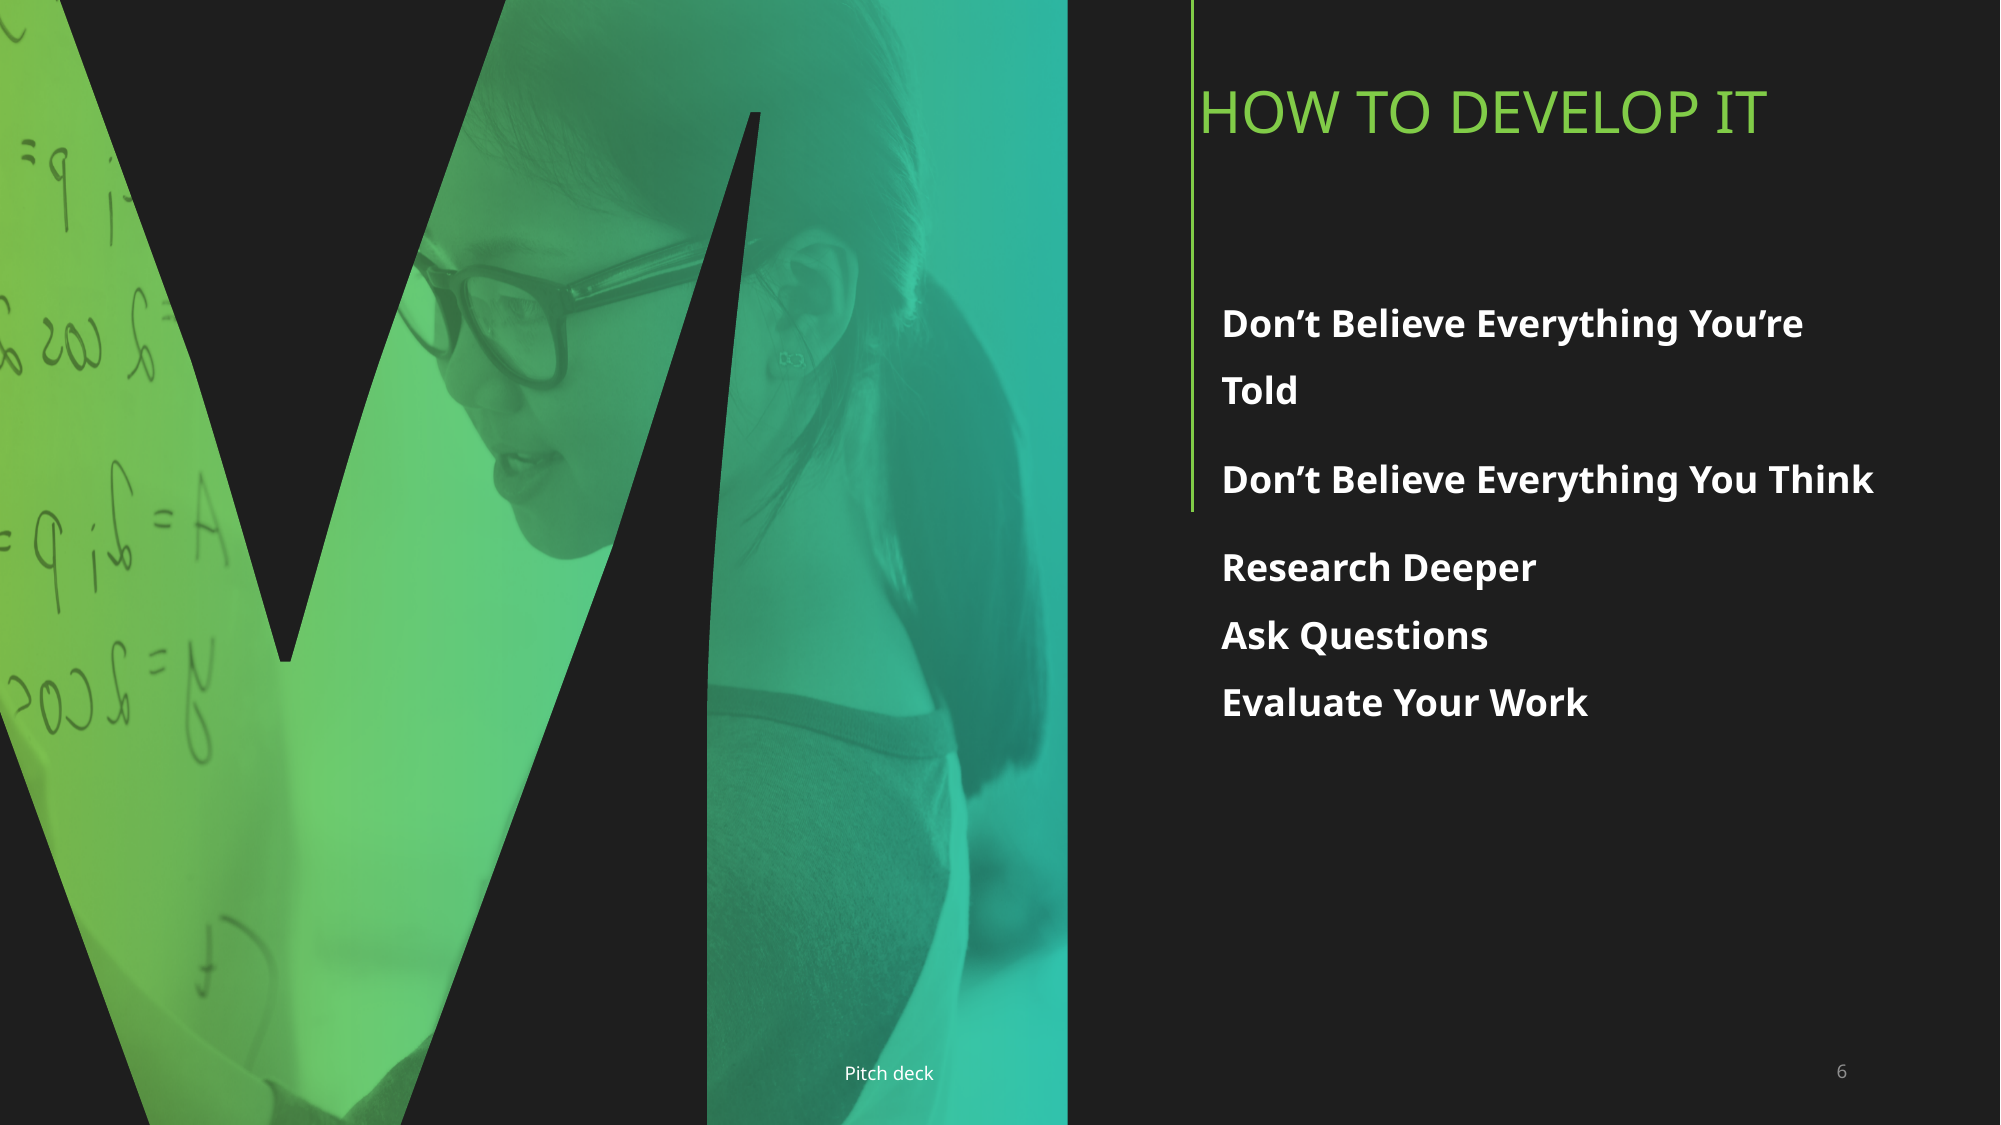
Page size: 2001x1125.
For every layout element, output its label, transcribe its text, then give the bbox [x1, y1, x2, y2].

list Don’t Believe Everything You’re Told Don’t Believe Everything You Think Research Deeper Ask Questions Evaluate Your Work [1221, 269, 1892, 871]
title HoW to develop IT [1198, 69, 1840, 161]
slide_number 6 [1412, 1042, 1863, 1103]
picture [0, 0, 1068, 1125]
